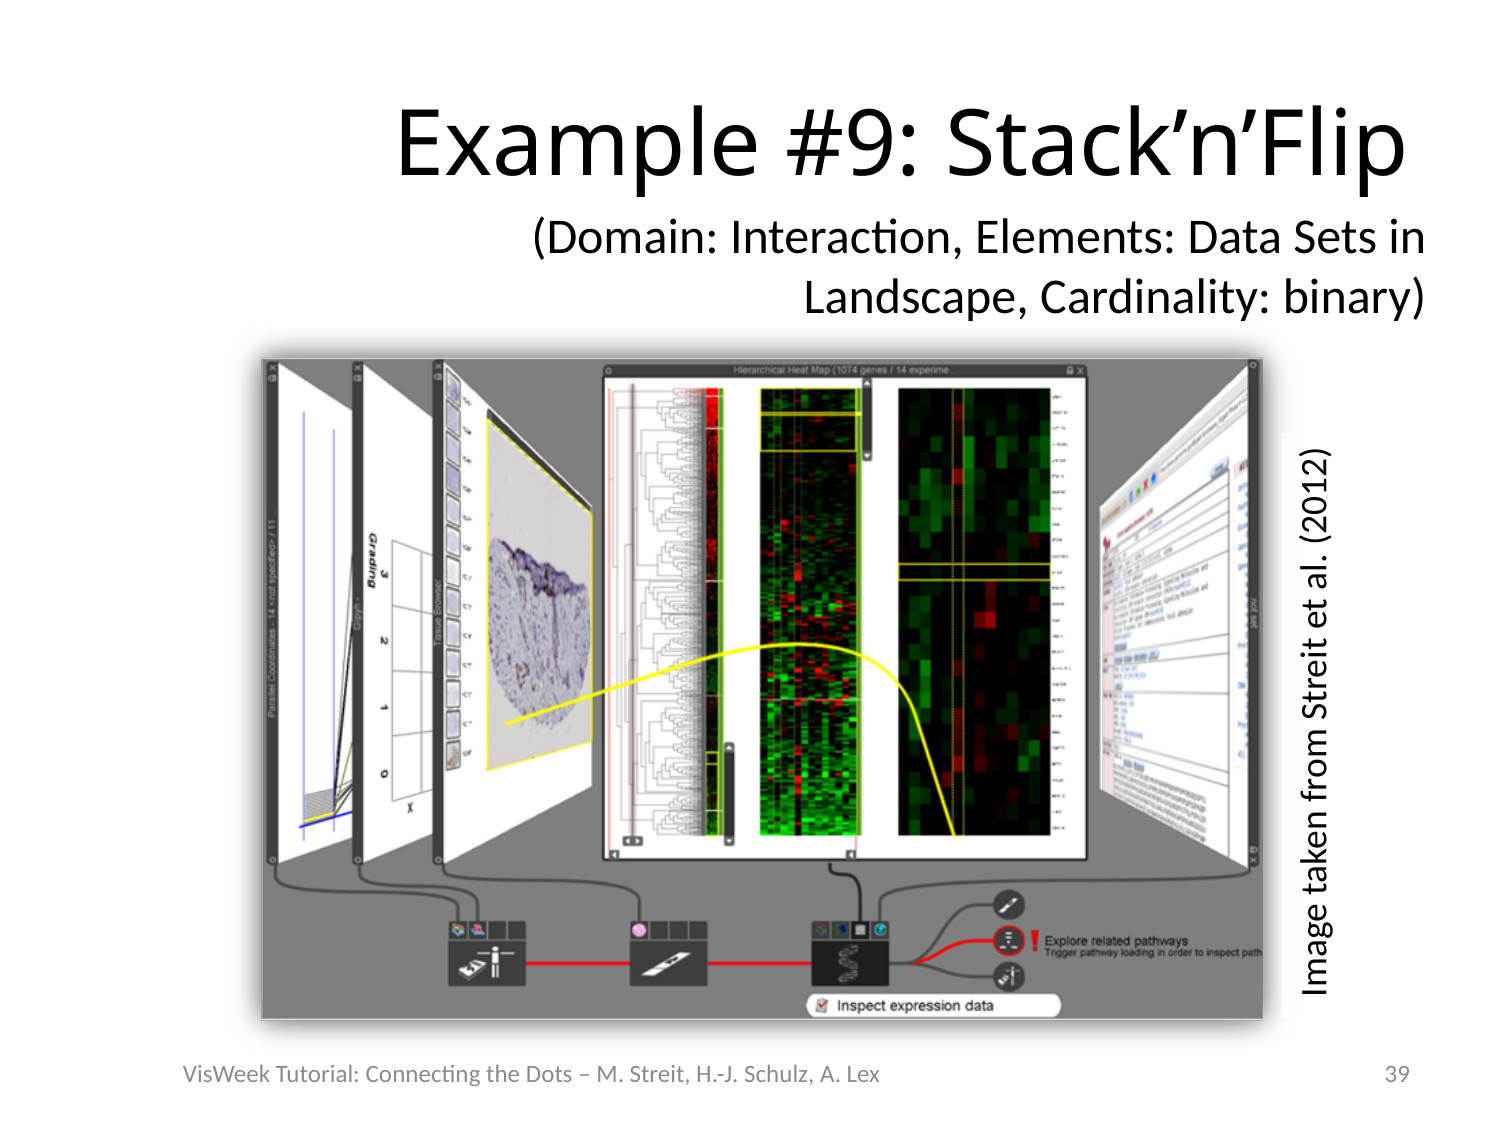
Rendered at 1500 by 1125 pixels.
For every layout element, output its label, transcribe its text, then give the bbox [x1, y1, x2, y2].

footer VisWeek Tutorial: Connecting the Dots – M. Streit, H.-J. Schulz, A. Lex [76, 1042, 988, 1103]
text_box (Domain: Interaction, Elements: Data Sets in Landscape, Cardinality: binary) [419, 196, 1442, 331]
slide_number 39 [1074, 1042, 1425, 1103]
picture [218, 314, 1306, 1064]
title Example #9: Stack’n’Flip [64, 45, 1425, 233]
text_box Image taken from Streit et al. (2012) [1310, 432, 1342, 1019]
